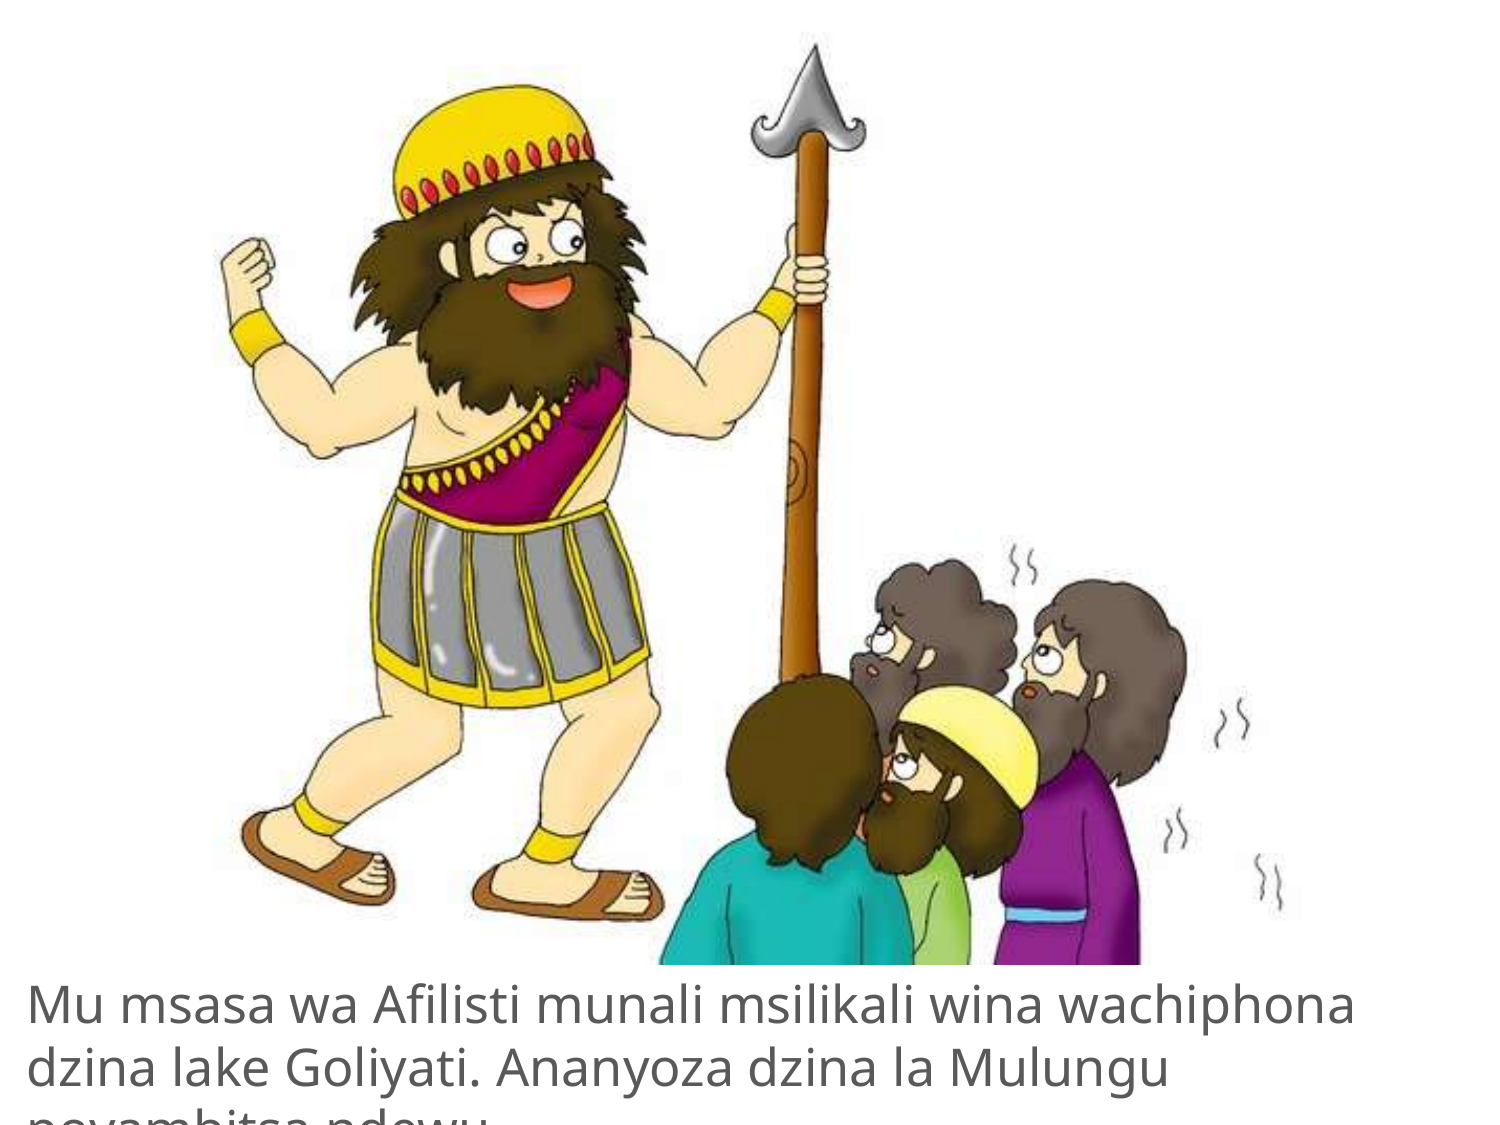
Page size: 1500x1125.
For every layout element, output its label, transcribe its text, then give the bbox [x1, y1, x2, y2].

picture [79, 0, 1442, 965]
text_box Mu msasa wa Afilisti munali msilikali wina wachiphona dzina lake Goliyati. Ananyoza dzina la Mulungu poyambitsa ndewu. [11, 964, 1483, 1125]
